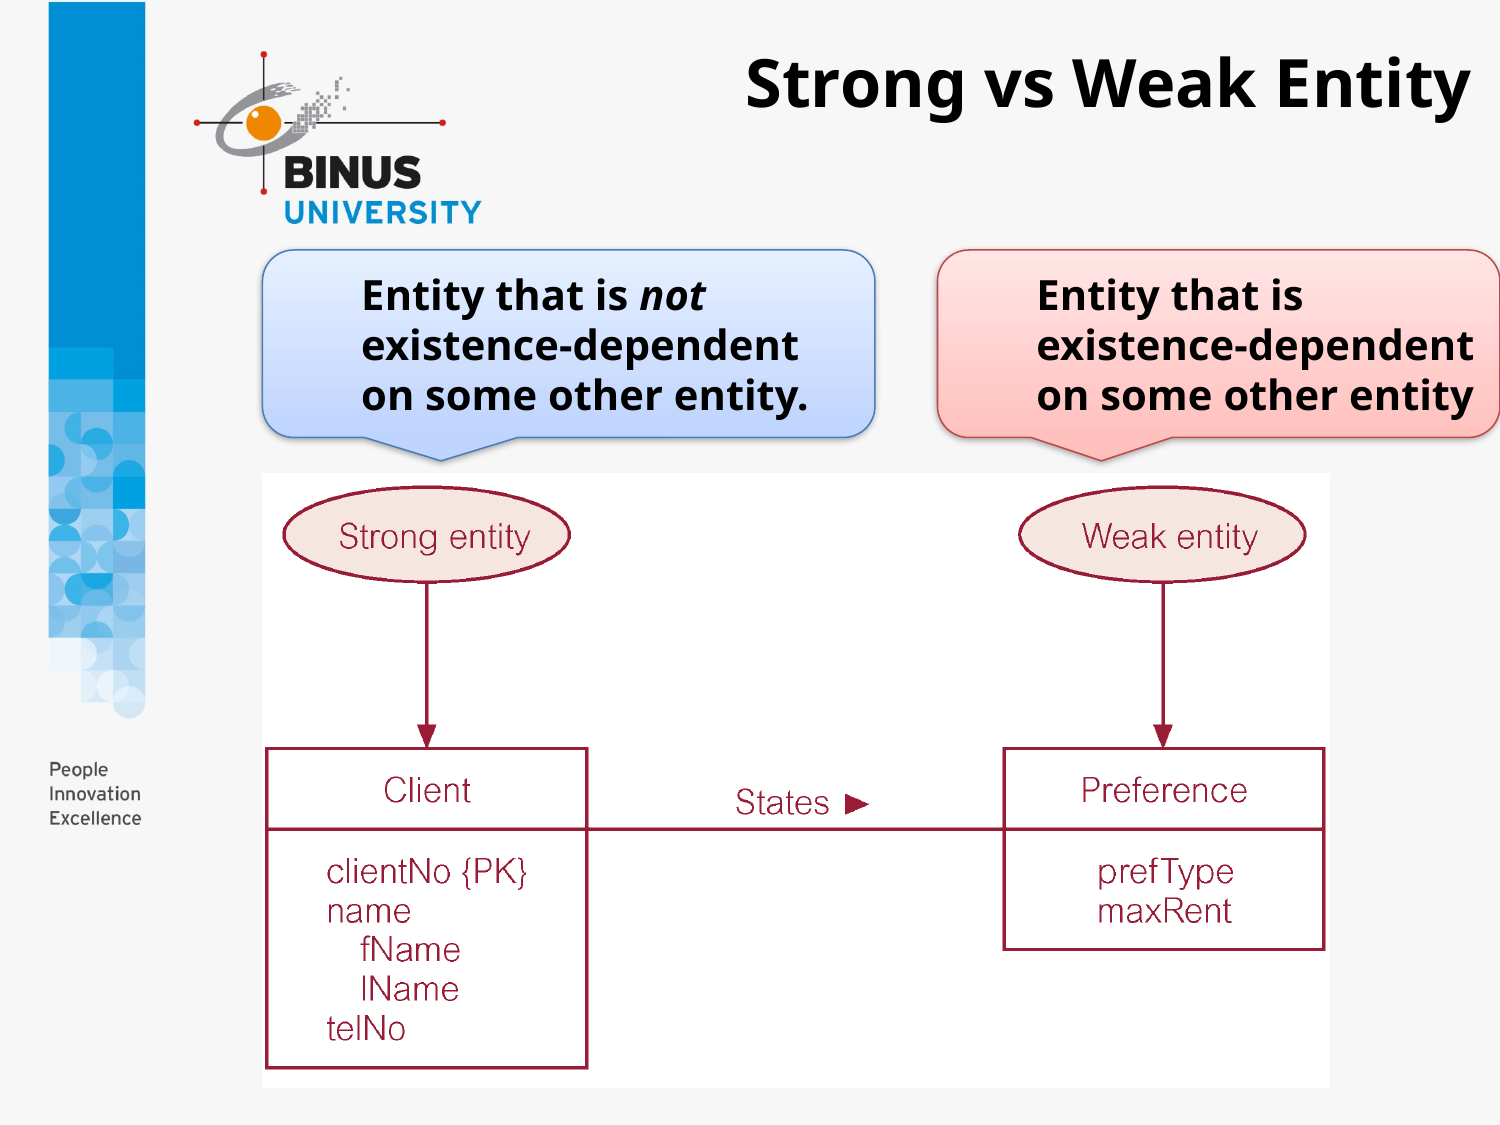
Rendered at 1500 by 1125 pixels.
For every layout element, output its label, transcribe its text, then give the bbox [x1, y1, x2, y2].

title Strong vs Weak Entity [300, 0, 1488, 175]
text_box Entity that is not existence-dependent on some other entity. [261, 249, 876, 462]
picture [0, 0, 1500, 1088]
text_box Entity that is existence-dependent on some other entity [936, 249, 1500, 462]
